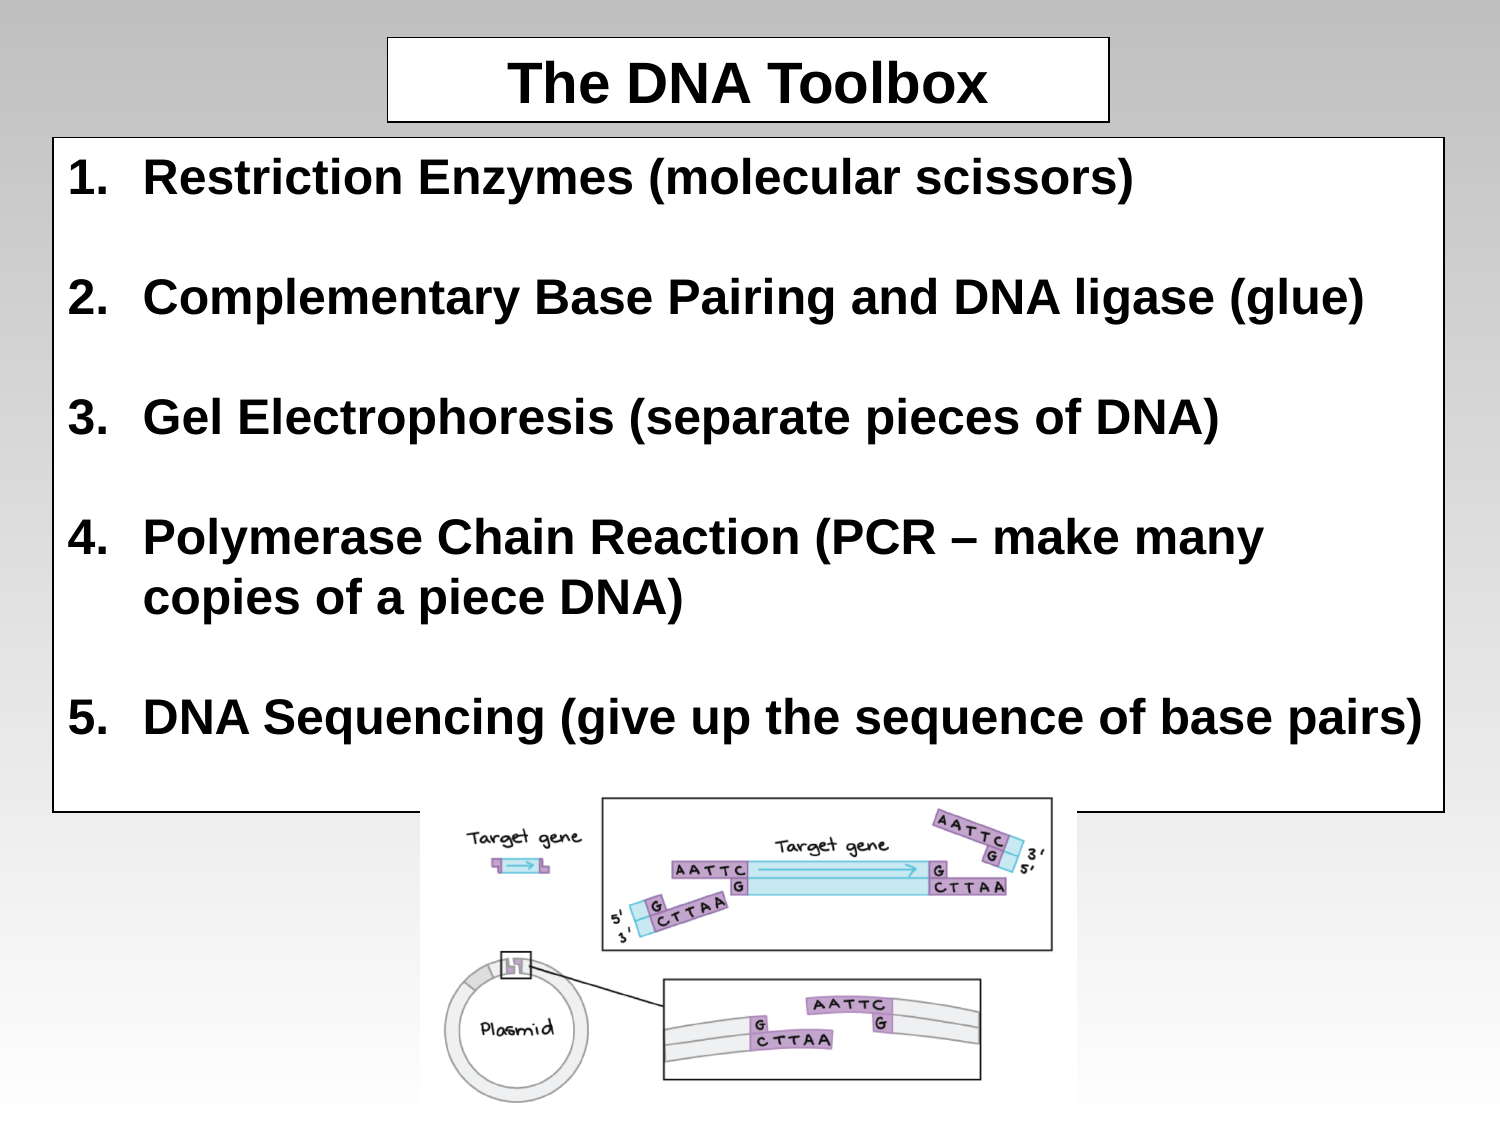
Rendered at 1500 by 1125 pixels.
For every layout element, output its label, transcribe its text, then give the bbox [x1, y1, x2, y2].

picture [419, 774, 1077, 1125]
text_box Restriction Enzymes (molecular scissors) Complementary Base Pairing and DNA ligase (glue) Gel Electrophoresis (separate pieces of DNA) Polymerase Chain Reaction (PCR – make many copies of a piece DNA) DNA Sequencing (give up the sequence of base pairs) [52, 137, 1444, 813]
text_box The DNA Toolbox [387, 37, 1110, 123]
